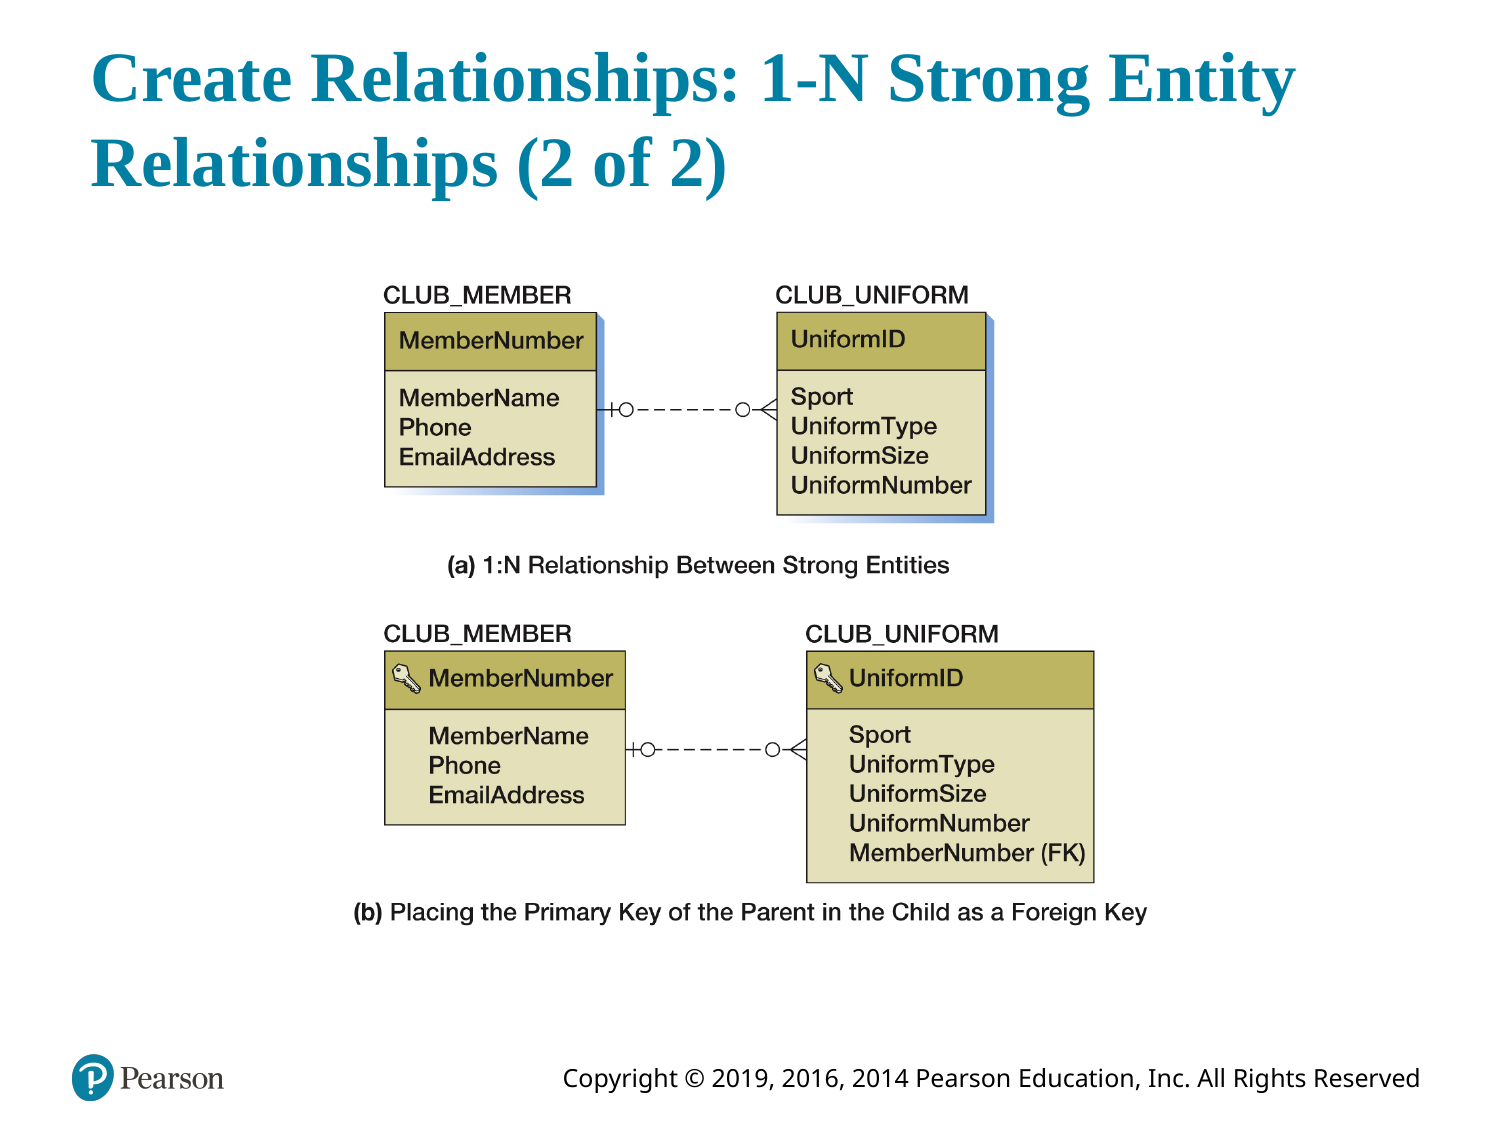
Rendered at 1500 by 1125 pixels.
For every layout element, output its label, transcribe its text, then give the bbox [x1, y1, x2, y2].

picture [98, 1054, 224, 1101]
picture [80, 1063, 106, 1088]
picture [353, 281, 1147, 926]
picture [72, 1054, 88, 1070]
title Create Relationships: 1-N Strong Entity Relationships (2 of 2) [75, 35, 1425, 216]
picture [72, 1087, 83, 1101]
